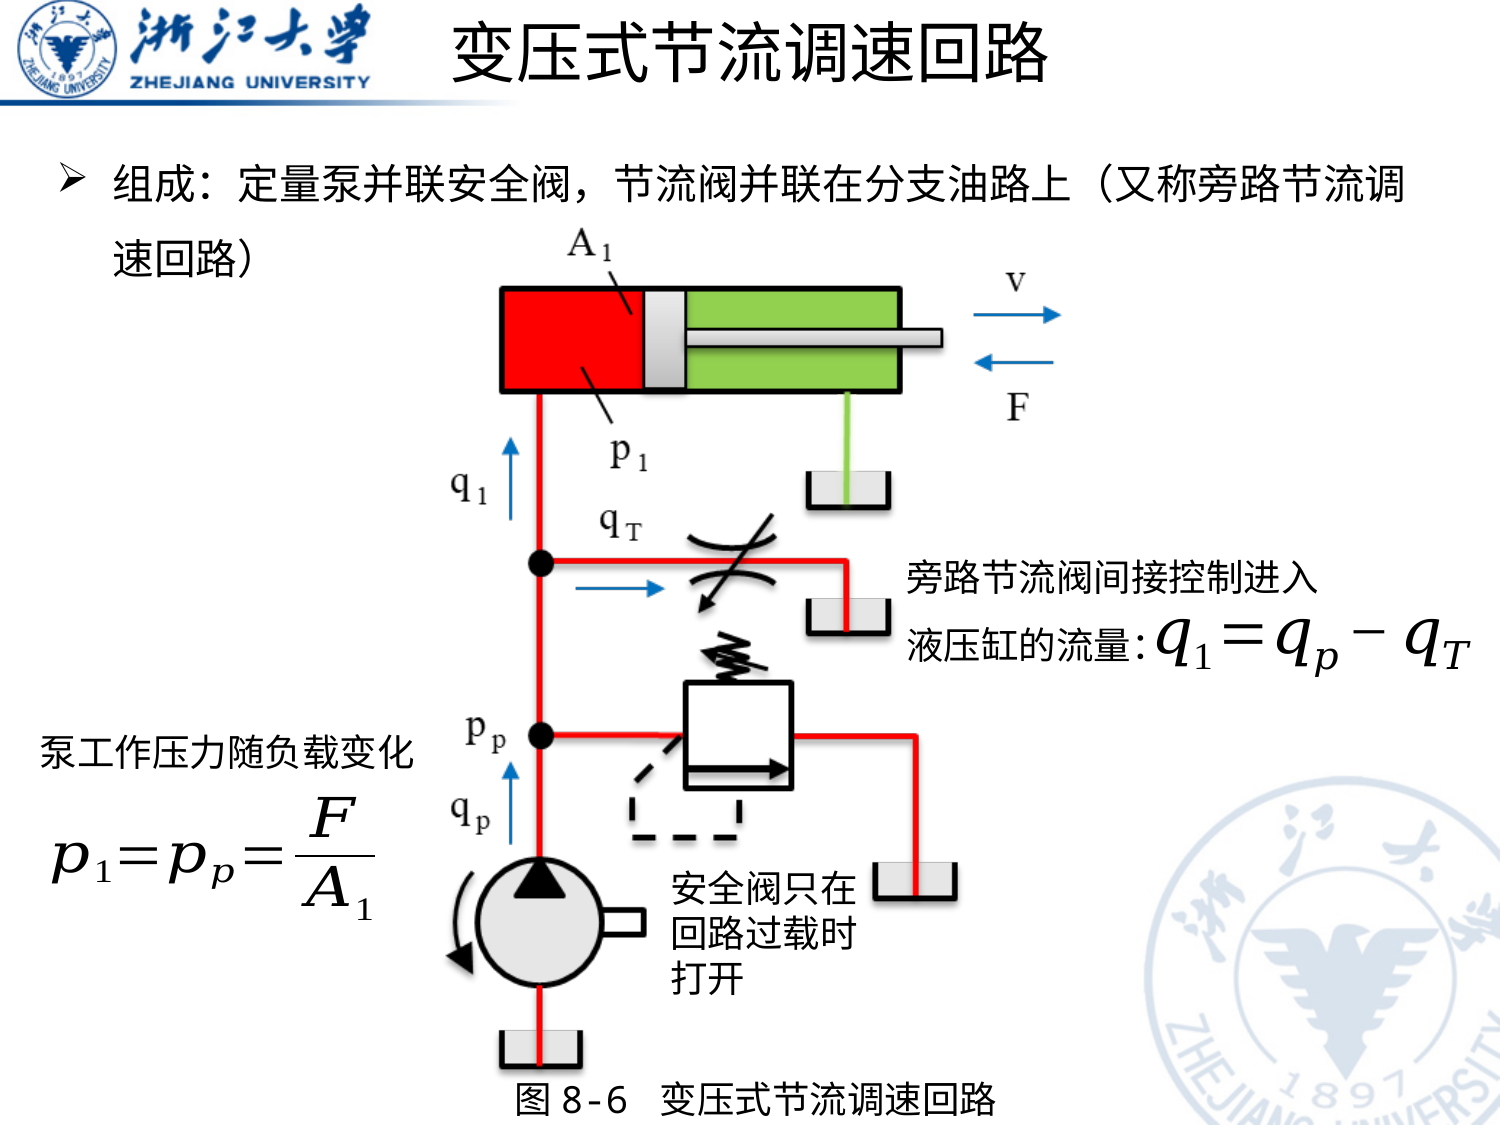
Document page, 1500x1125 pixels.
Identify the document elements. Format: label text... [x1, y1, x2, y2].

text_box 泵工作压力随负载变化 [25, 699, 418, 782]
title 变压式节流调速回路 [218, 0, 1282, 103]
text_box 旁路节流阀间接控制进入液压缸的流量： [1087, 524, 1336, 675]
list 组成：定量泵并联安全阀，节流阀并联在分支油路上（又称旁路节流调速回路） [41, 125, 1459, 296]
picture [0, 0, 1500, 1125]
text_box 图8-6 变压式节流调速回路 [478, 1092, 1034, 1125]
